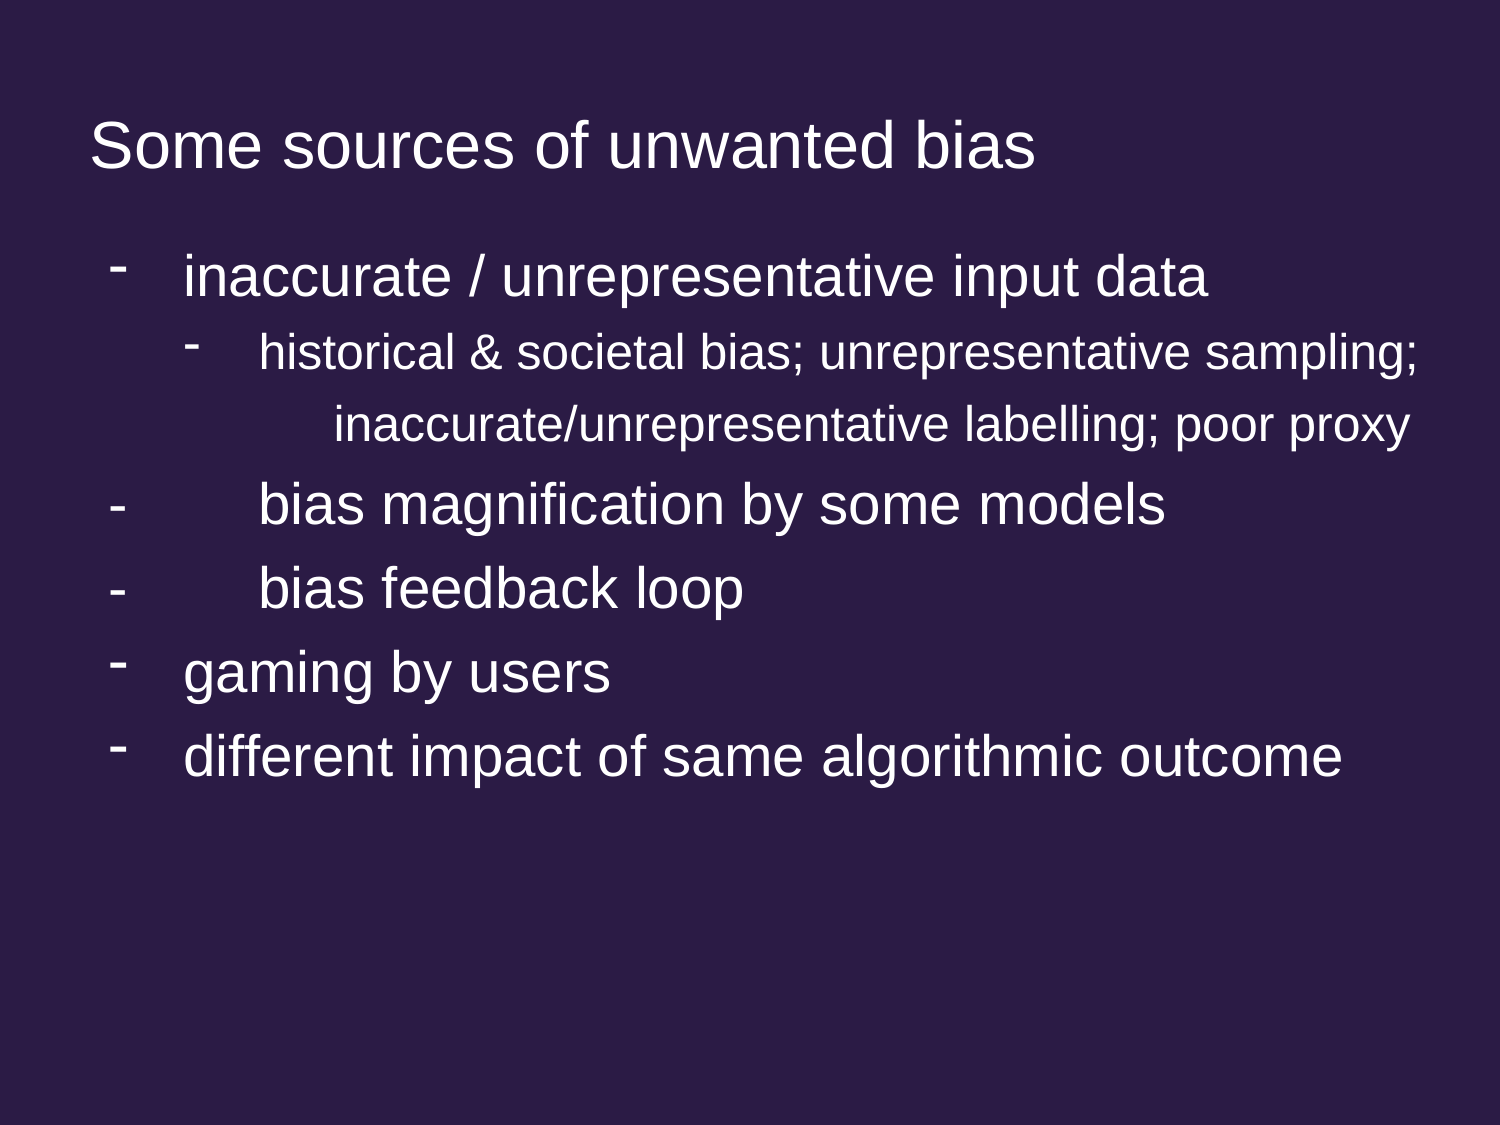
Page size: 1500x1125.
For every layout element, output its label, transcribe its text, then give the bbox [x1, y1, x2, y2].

text_box inaccurate / unrepresentative input data historical & societal bias; unrepresentative sampling; inaccurate/unrepresentative labelling; poor proxy - bias magnification by some models - bias feedback loop gaming by users different impact of same algorithmic outcome [93, 216, 1500, 796]
title Some sources of unwanted bias [74, 94, 1426, 298]
